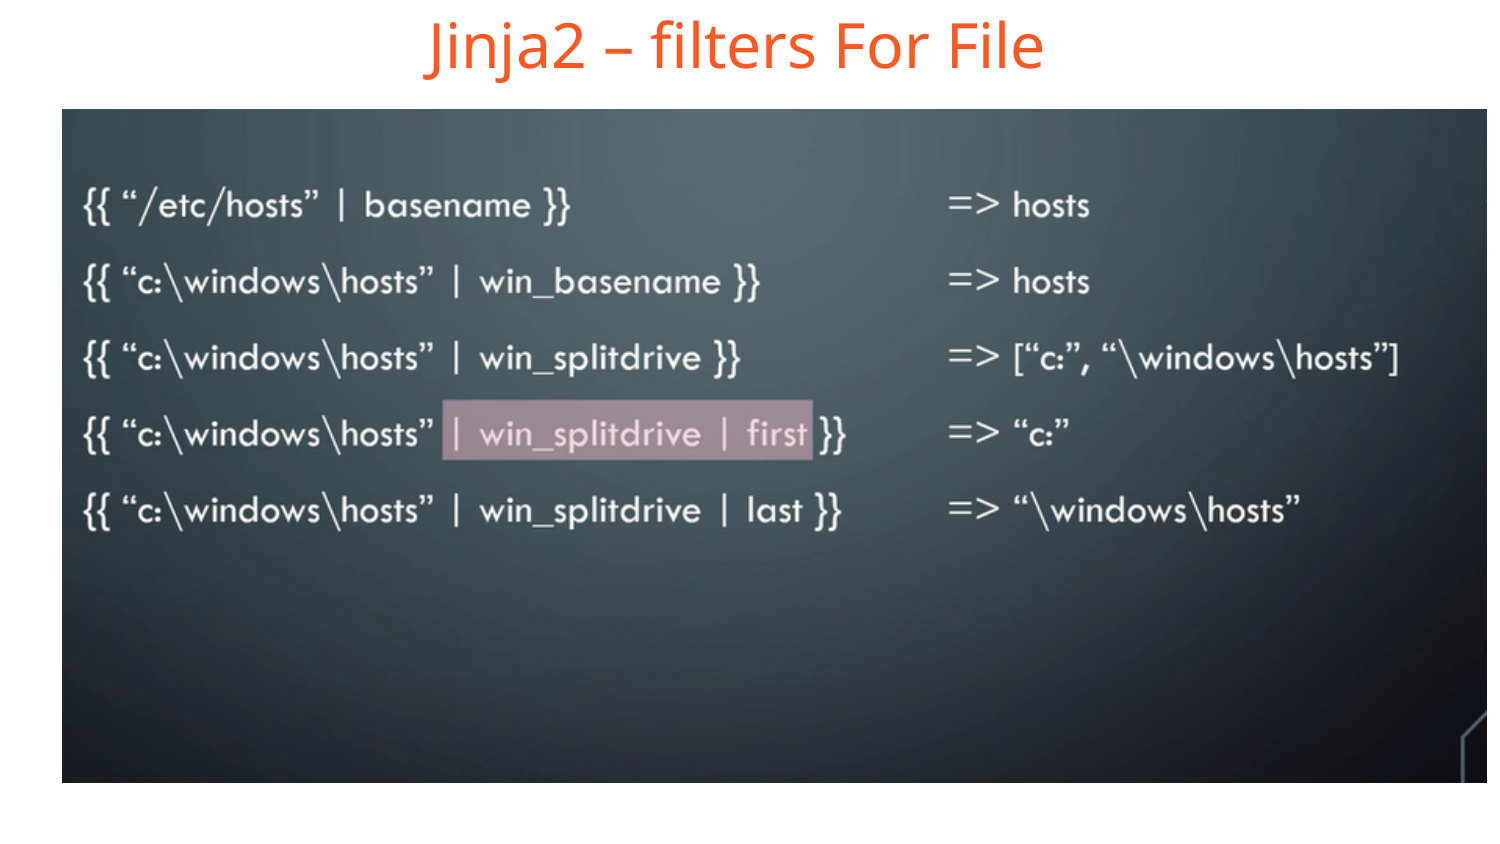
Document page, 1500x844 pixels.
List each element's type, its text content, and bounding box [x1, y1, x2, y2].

title Jinja2 – filters For File [38, 0, 1437, 64]
picture [62, 109, 1487, 784]
